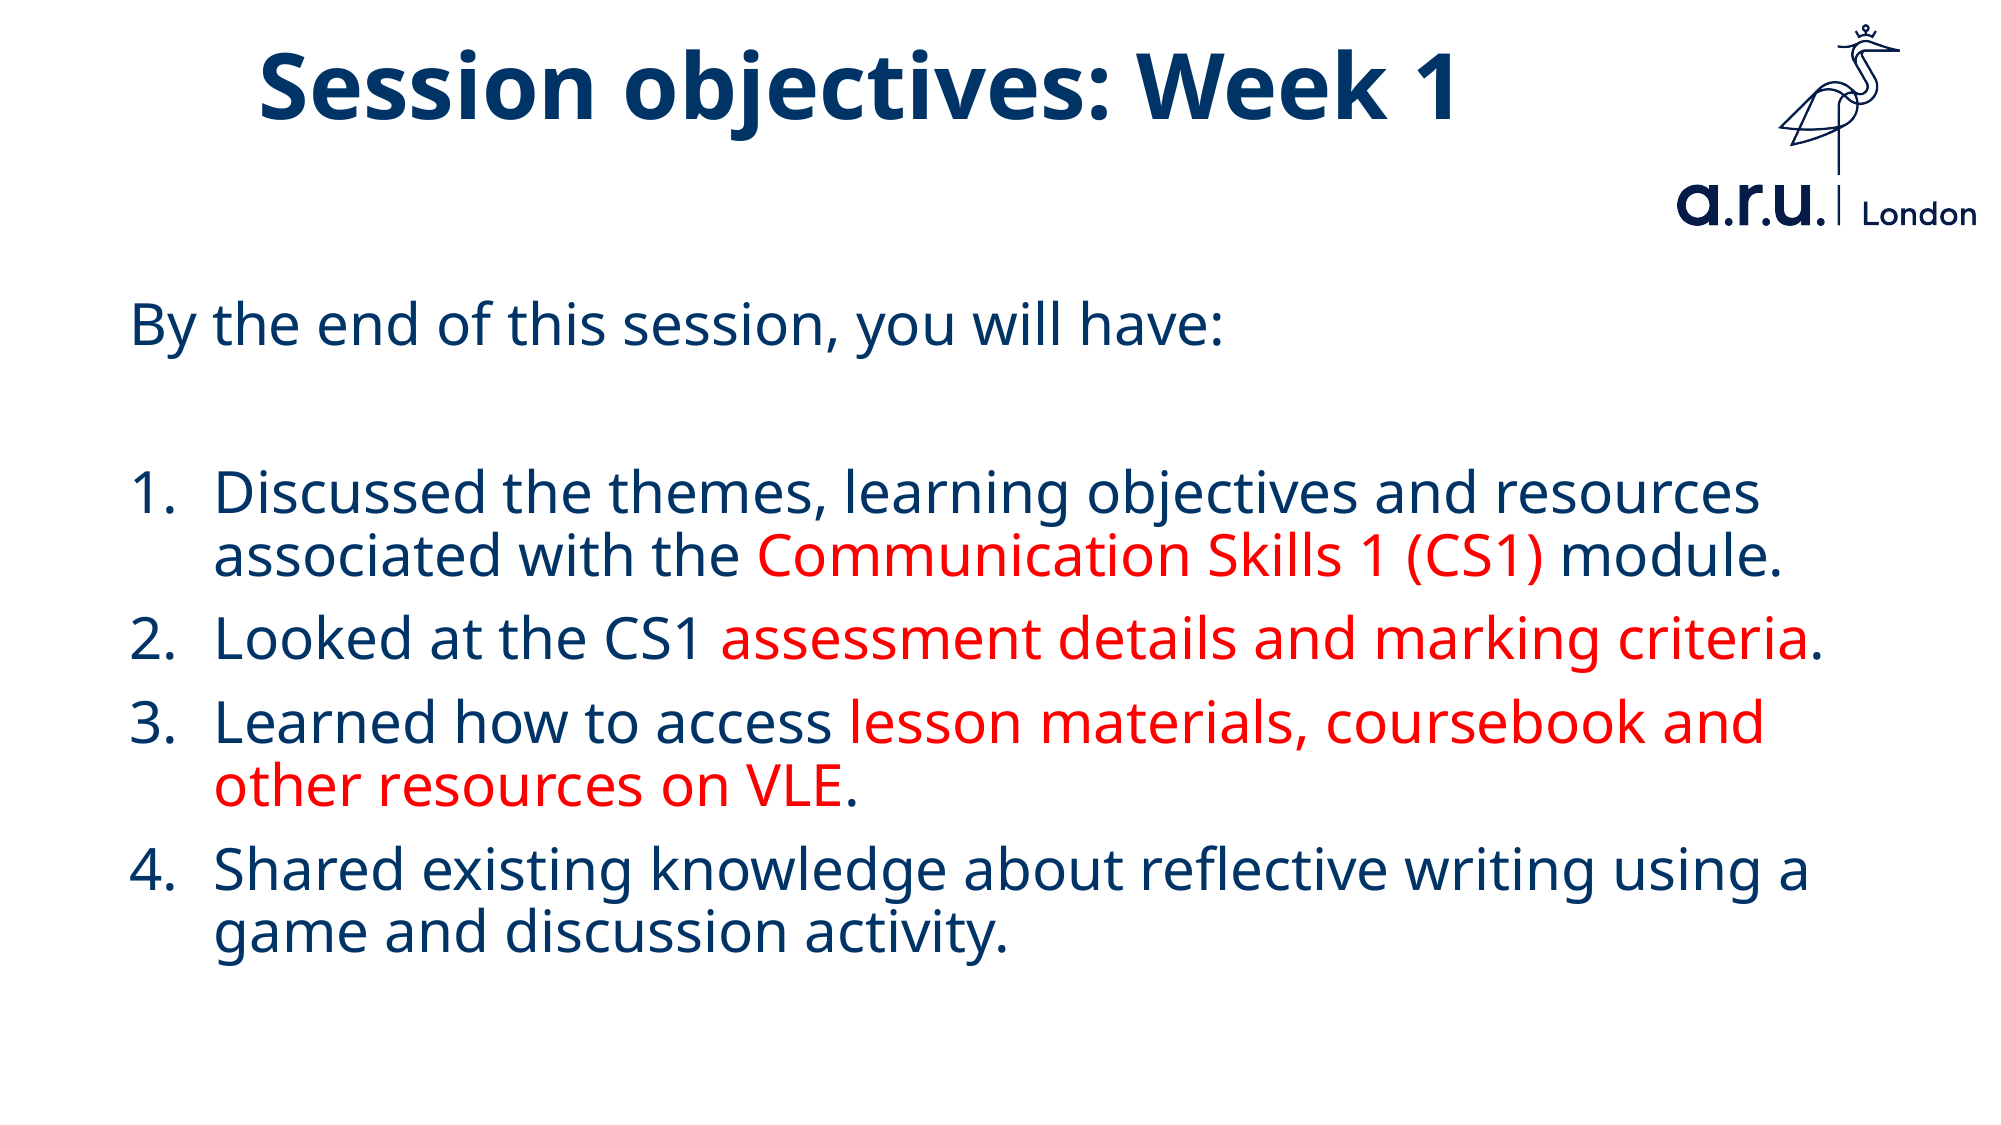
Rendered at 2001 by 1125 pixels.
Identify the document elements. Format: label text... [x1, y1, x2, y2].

title Session objectives: Week 1 [0, 8, 1725, 172]
list By the end of this session, you will have: Discussed the themes, learning objectives and resources associated with the Communication Skills 1 (CS1) module. Looked at the CS1 assessment details and marking criteria. Learned how to access lesson materials, coursebook and other resources on VLE. Shared existing knowledge about reflective writing using a game and discussion activity. [114, 288, 1863, 1014]
picture [1677, 24, 1976, 226]
